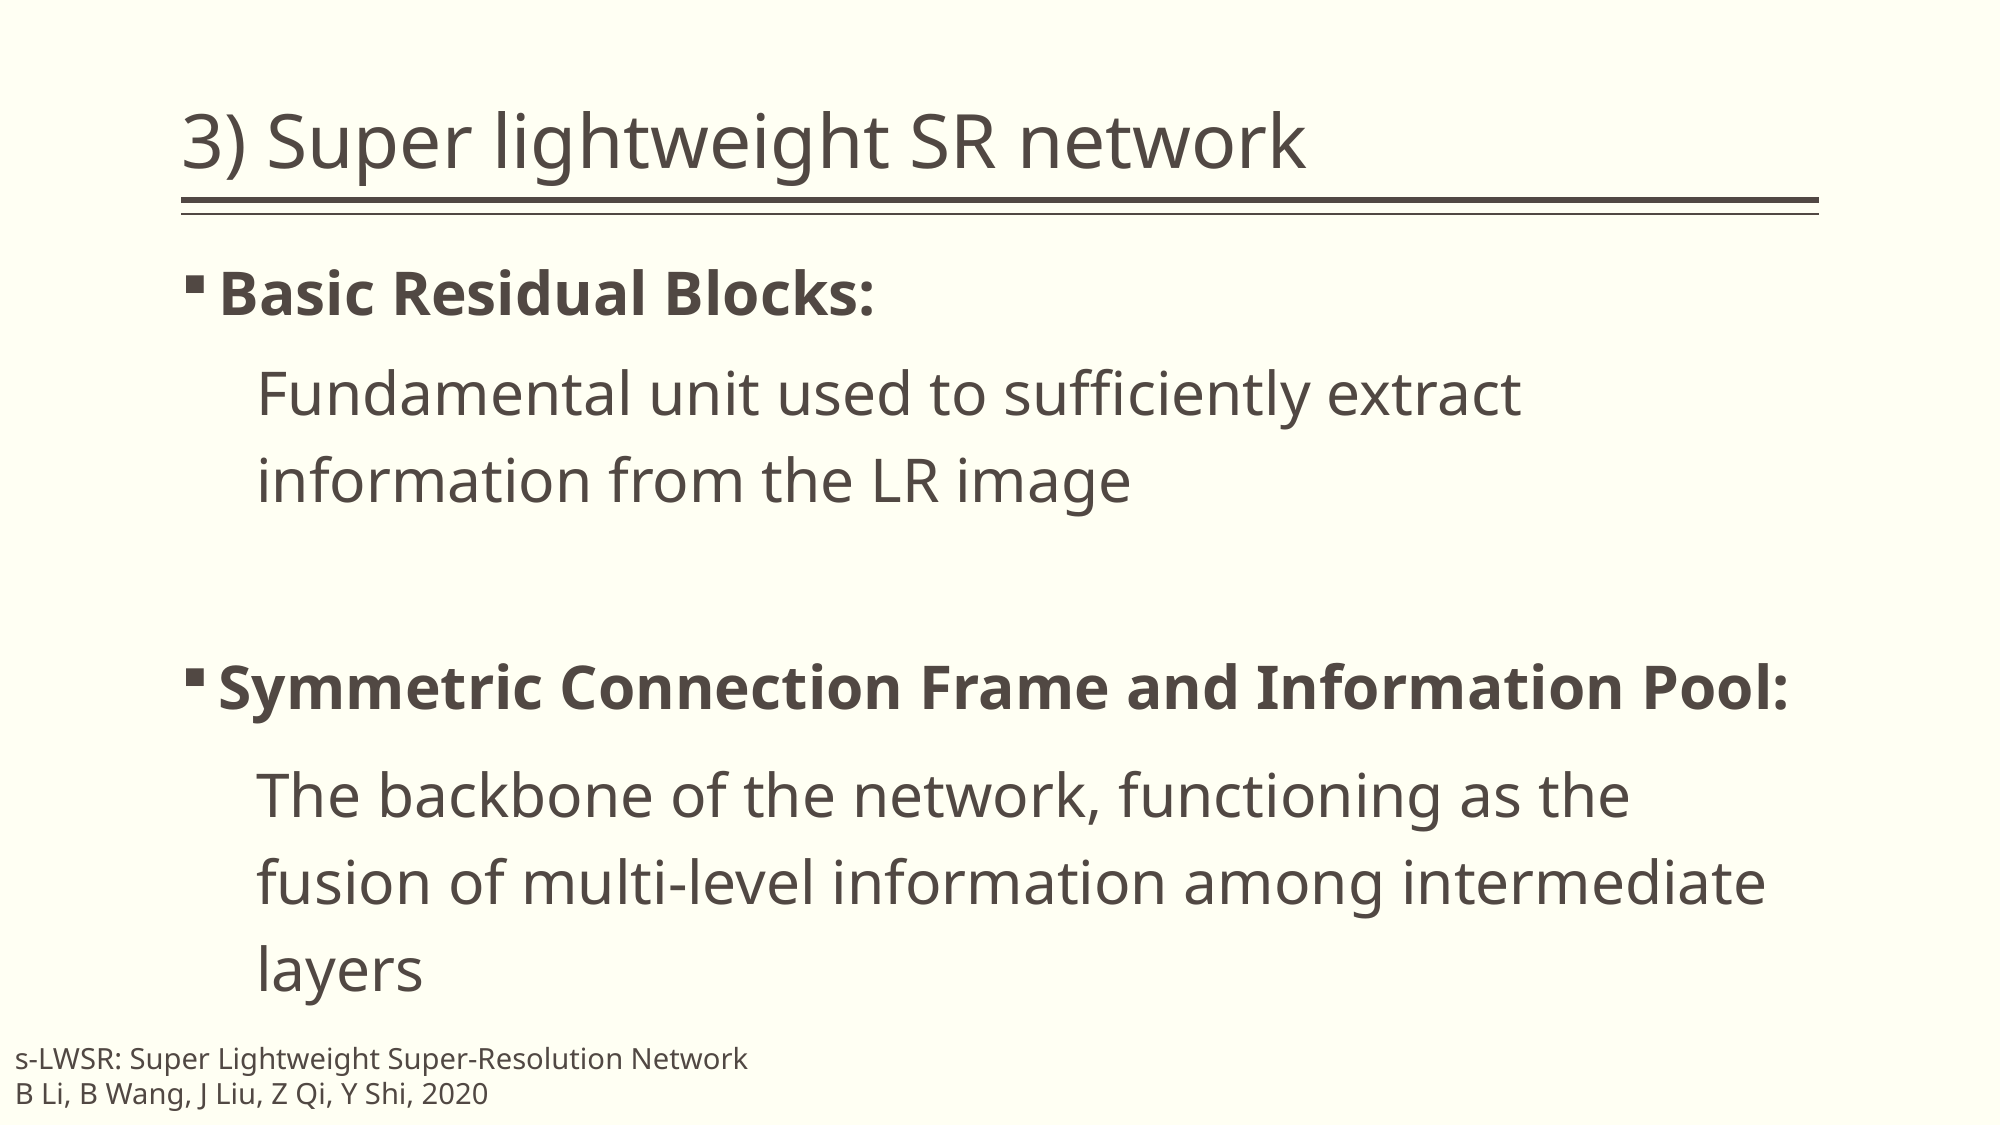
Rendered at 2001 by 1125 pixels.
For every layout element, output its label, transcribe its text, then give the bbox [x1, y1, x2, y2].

text_box s-LWSR: Super Lightweight Super-Resolution Network B Li, B Wang, J Liu, Z Qi, Y Shi, 2020 [0, 1032, 1583, 1125]
title 3) Super lightweight SR network [181, 12, 1819, 193]
list Basic Residual Blocks: Fundamental unit used to sufficiently extract information from the LR image Symmetric Connection Frame and Information Pool: The backbone of the network, functioning as the fusion of multi-level information among intermediate layers [181, 233, 1819, 1096]
